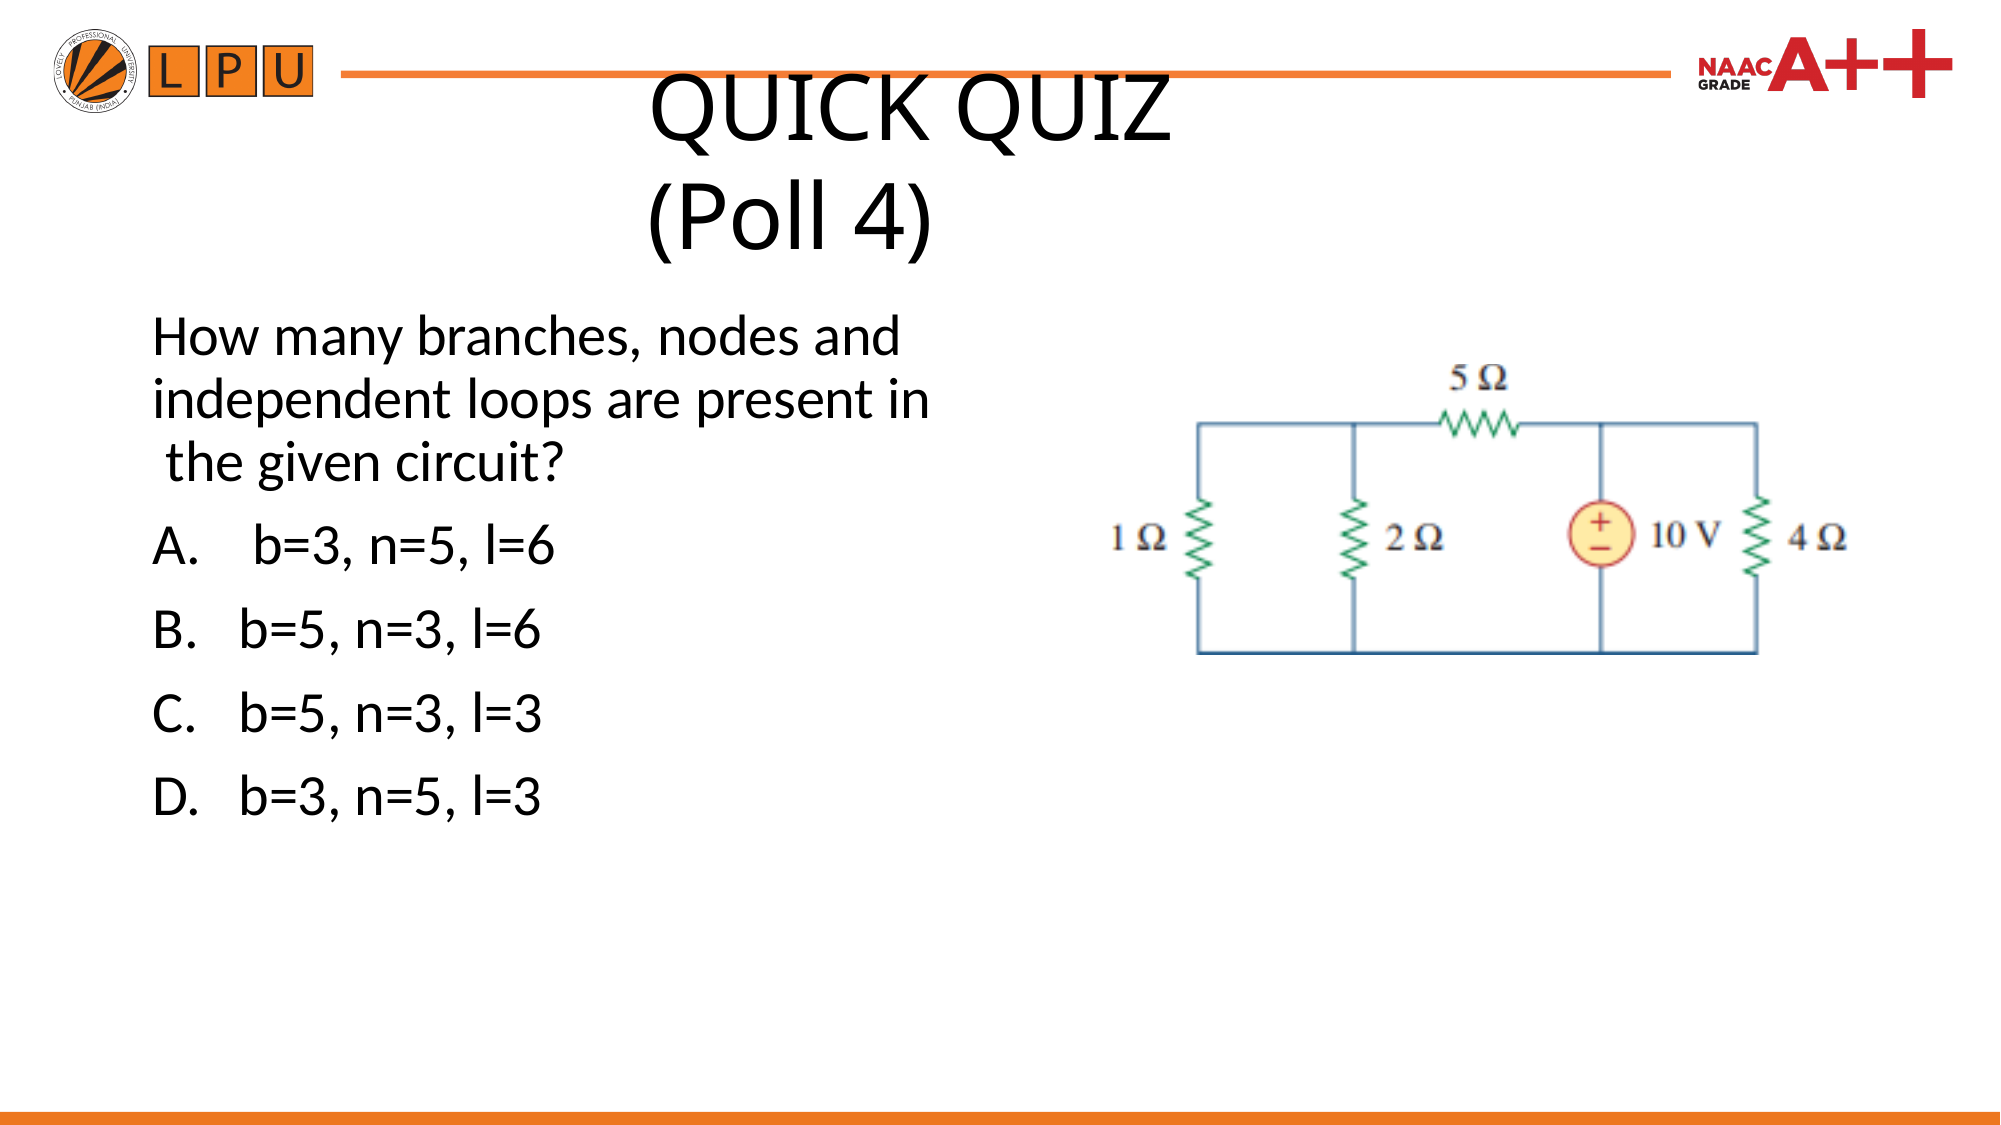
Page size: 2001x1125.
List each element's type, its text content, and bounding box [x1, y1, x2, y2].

title QUICK QUIZ (Poll 4) [645, 46, 1355, 269]
picture [1111, 364, 1850, 656]
text_box How many branches, nodes and independent loops are present in the given circuit? A. b=3, n=5, l=6 B. b=5, n=3, l=6 C. b=5, n=3, l=3 D. b=3, n=5, l=3 [150, 294, 941, 828]
